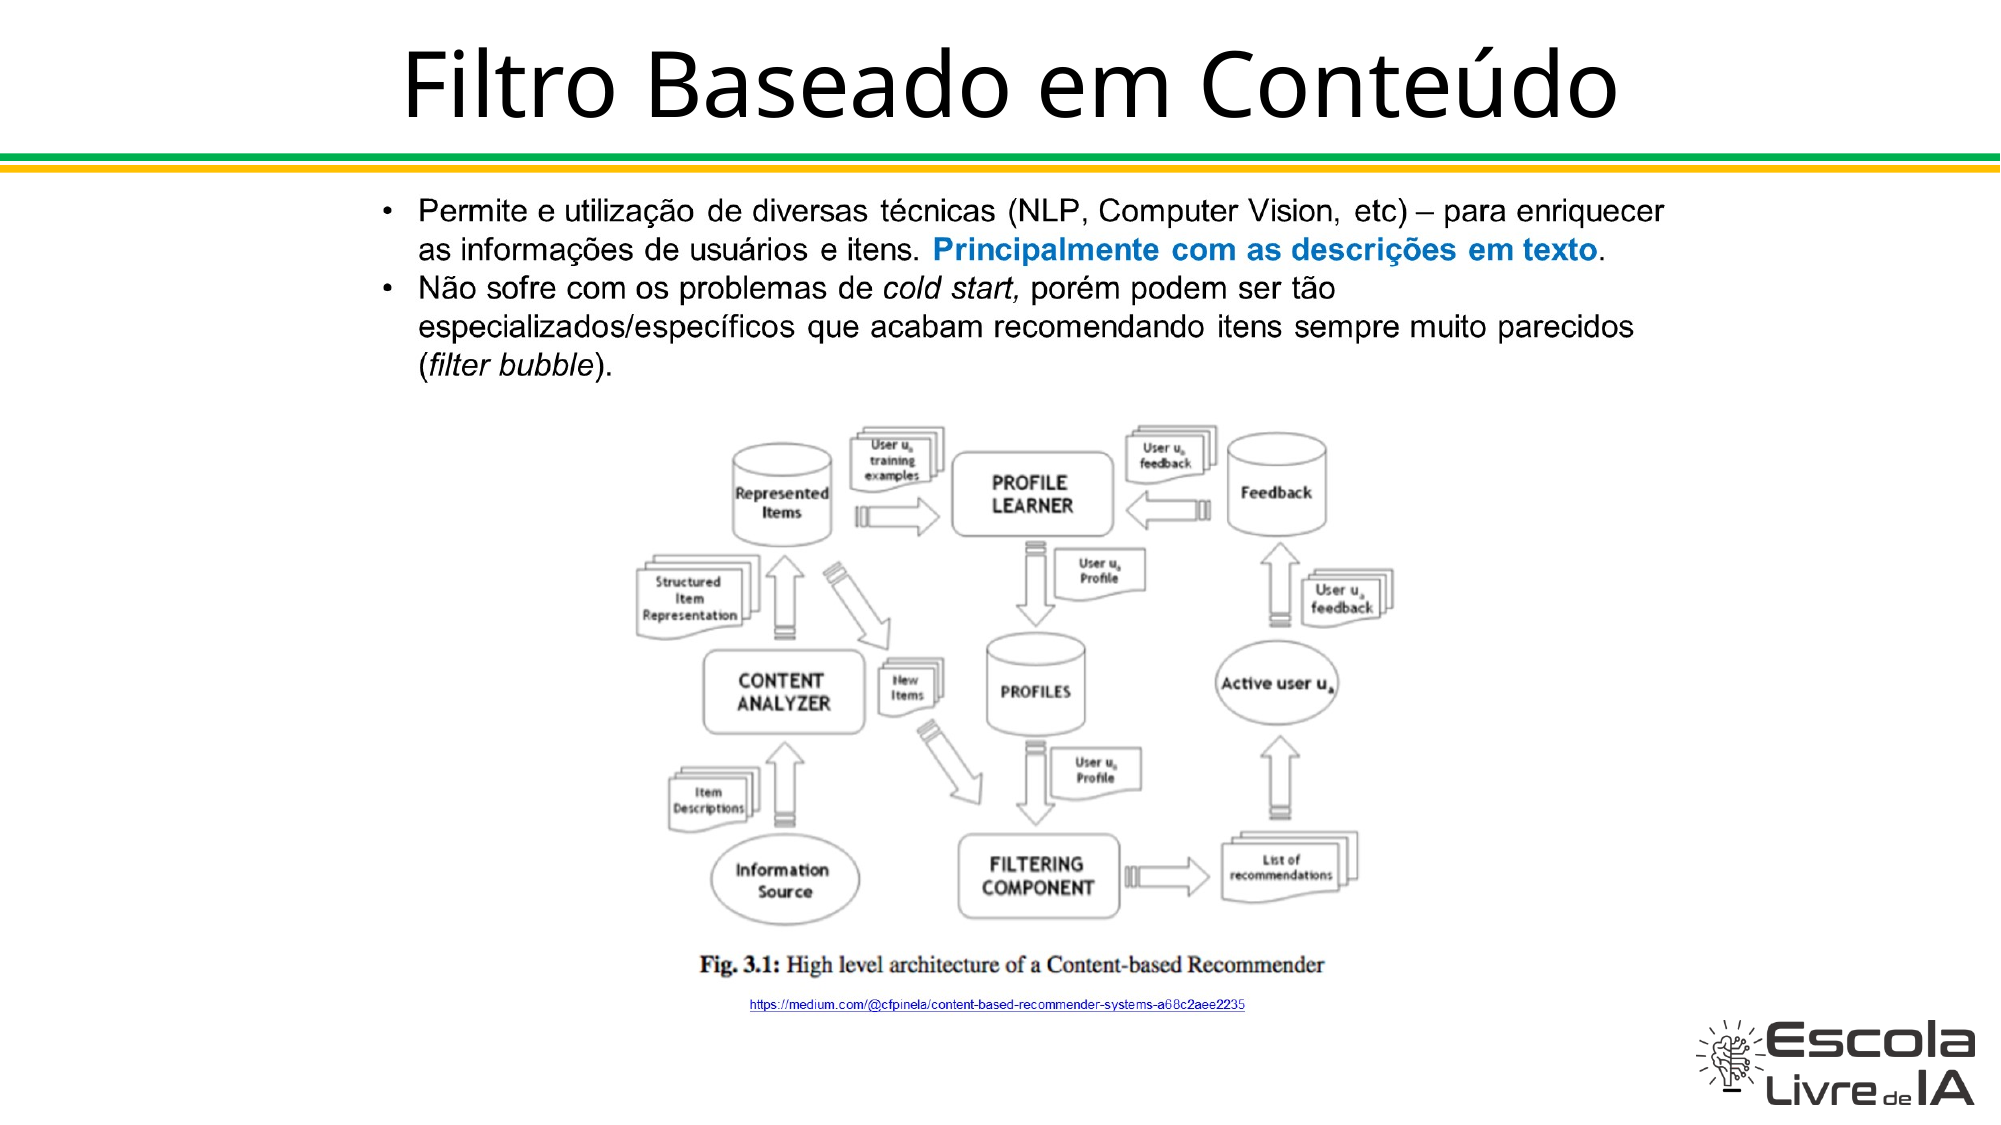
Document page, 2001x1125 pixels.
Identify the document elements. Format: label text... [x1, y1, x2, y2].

text_box Filtro Baseado em Conteúdo [48, 30, 1975, 142]
picture [363, 180, 1975, 1105]
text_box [0, 153, 2000, 173]
